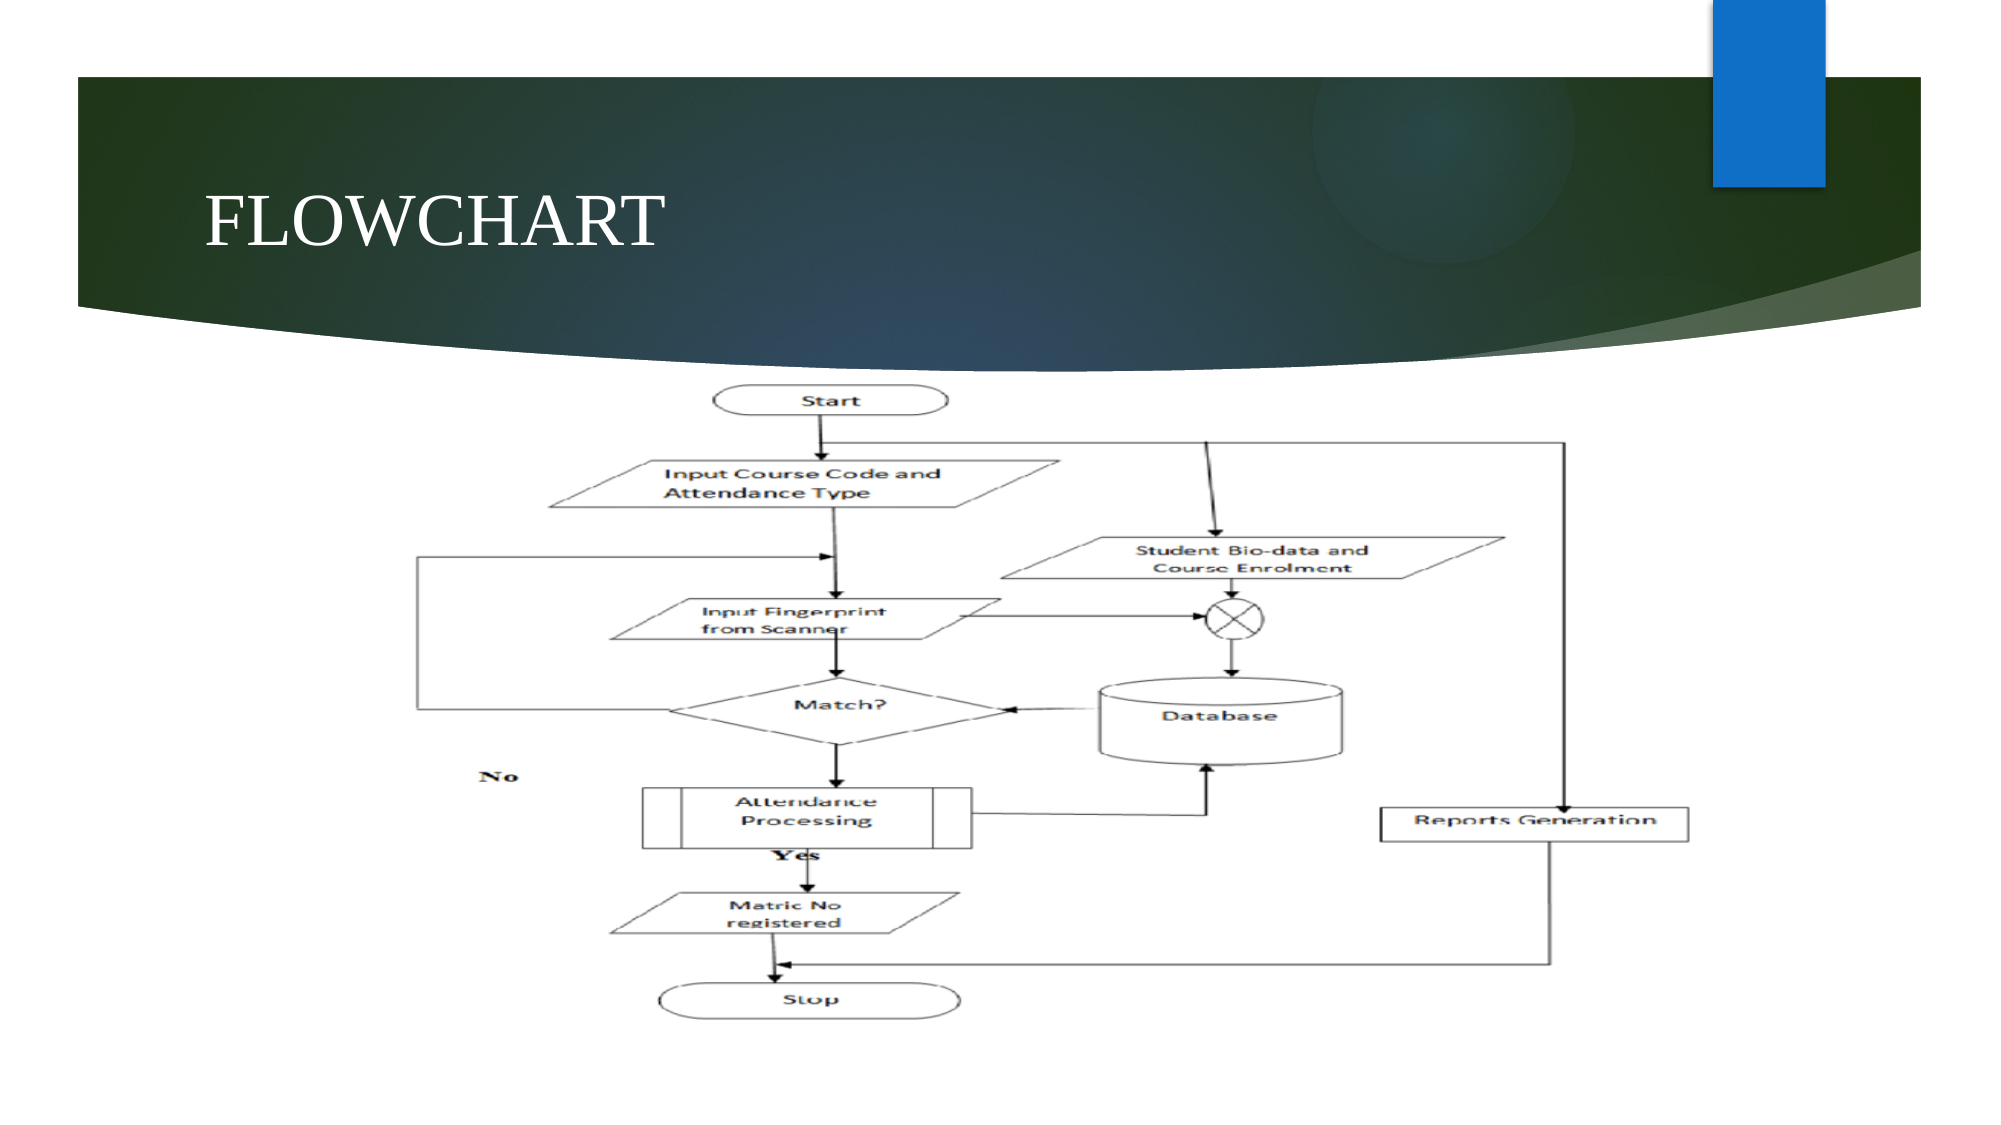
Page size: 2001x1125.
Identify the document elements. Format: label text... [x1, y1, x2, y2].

title FLOWCHART [189, 155, 1627, 275]
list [404, 382, 1702, 1021]
